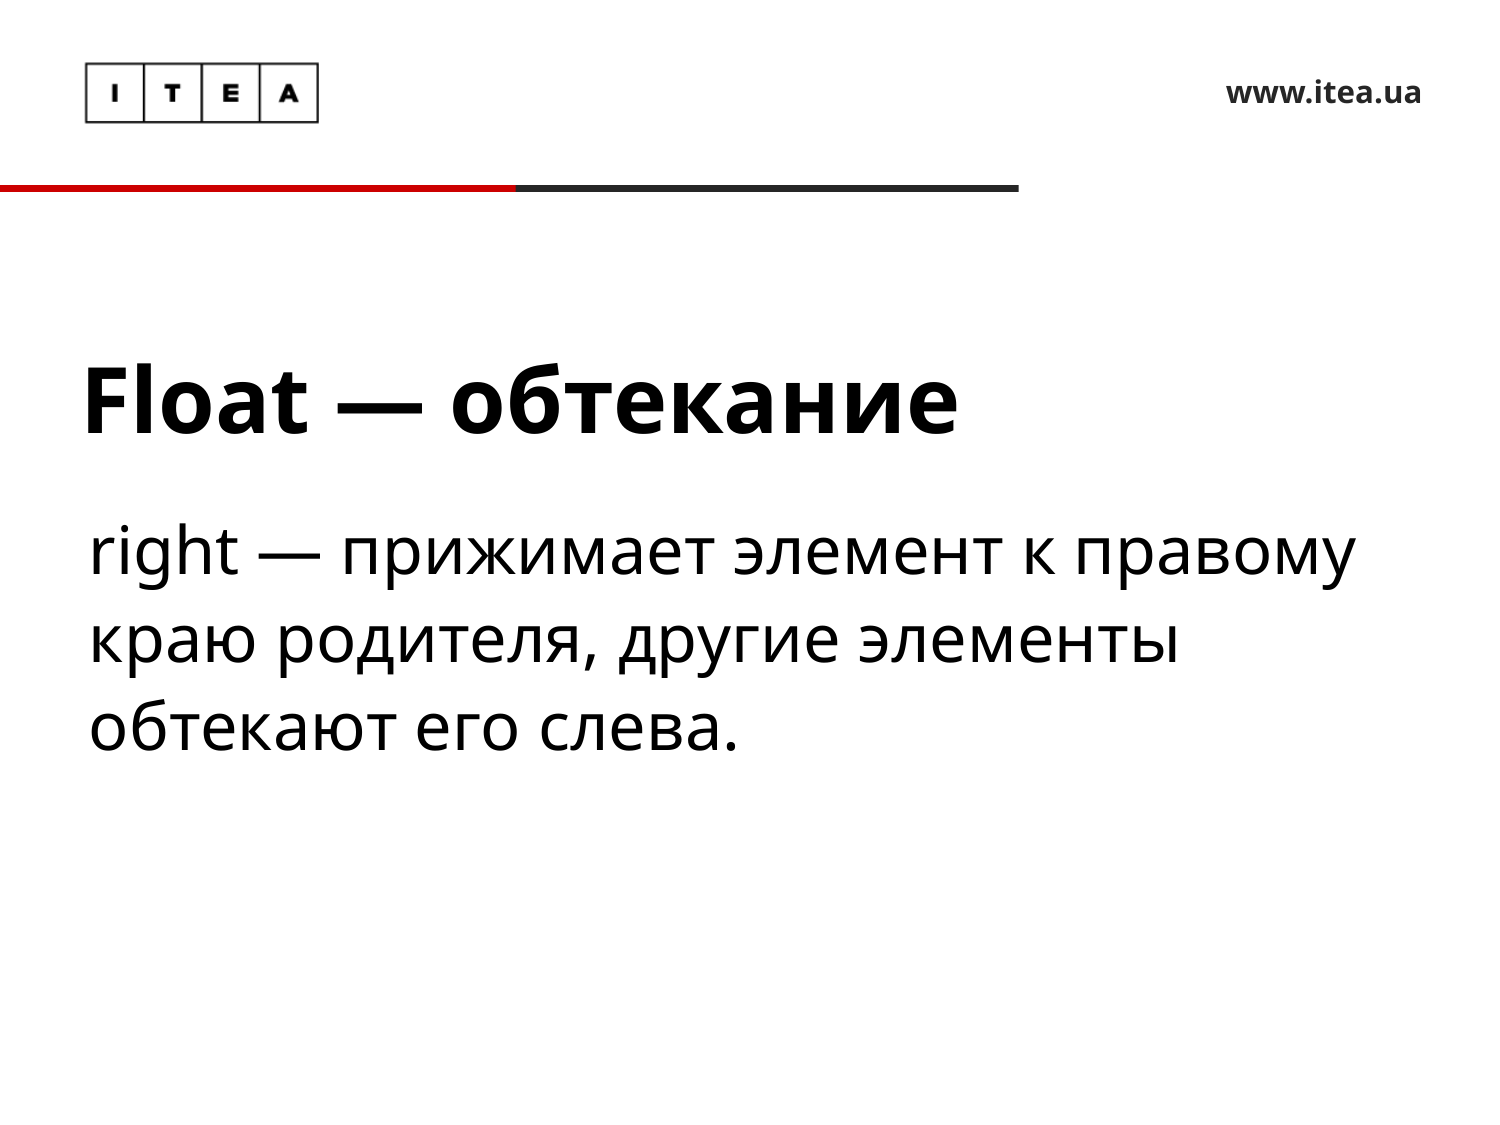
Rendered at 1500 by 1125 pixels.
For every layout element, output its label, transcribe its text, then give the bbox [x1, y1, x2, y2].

text_box [0, 185, 516, 192]
text_box www.itea.ua [1172, 66, 1477, 115]
list right — прижимает элемент к правому краю родителя, другие элементы обтекают его слева. [74, 492, 1416, 1036]
picture [57, 49, 344, 133]
title Float — обтекание [65, 323, 1425, 421]
text_box [516, 185, 1019, 192]
